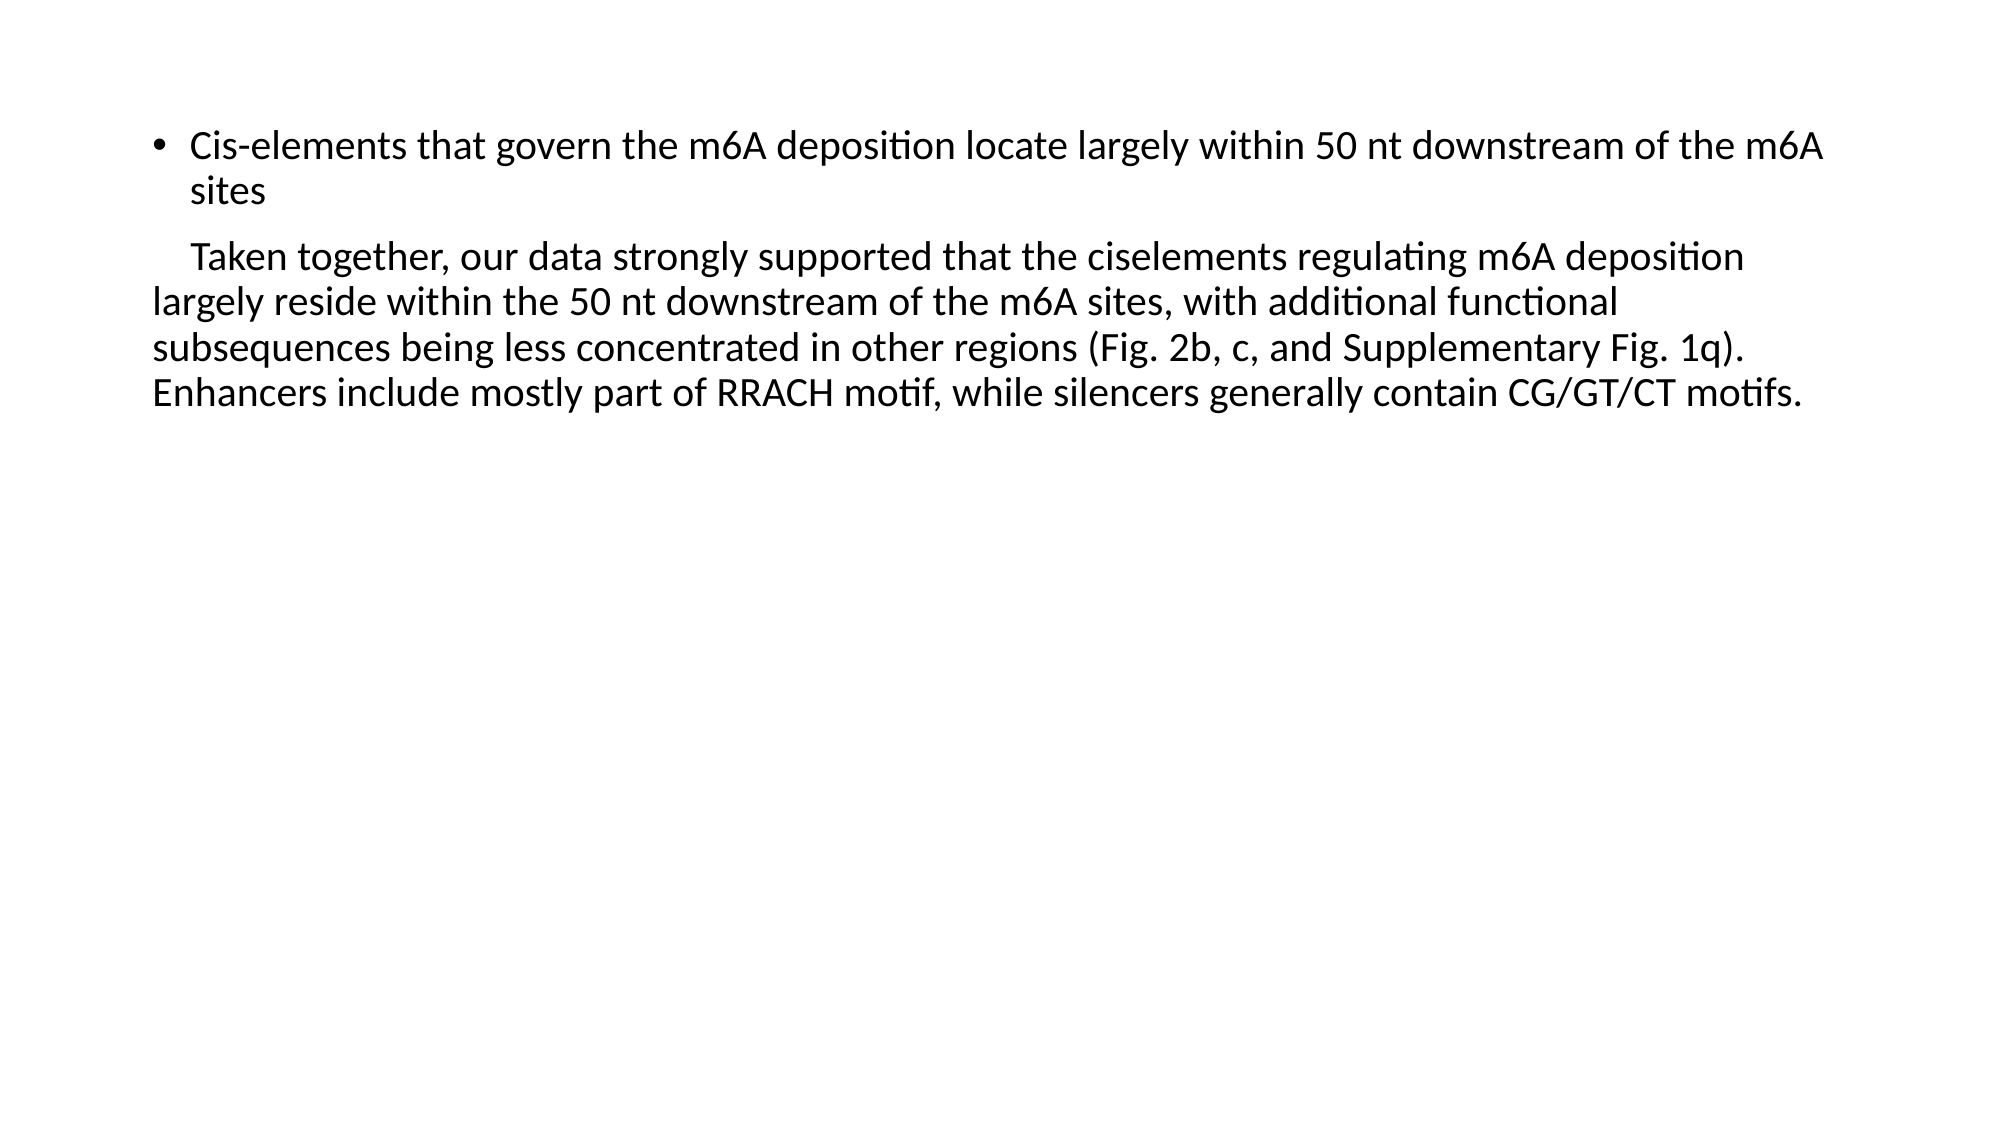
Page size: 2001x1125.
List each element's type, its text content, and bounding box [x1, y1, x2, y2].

list Cis-elements that govern the m6A deposition locate largely within 50 nt downstream of the m6A sites Taken together, our data strongly supported that the ciselements regulating m6A deposition largely reside within the 50 nt downstream of the m6A sites, with additional functional subsequences being less concentrated in other regions (Fig. 2b, c, and Supplementary Fig. 1q). Enhancers include mostly part of RRACH motif, while silencers generally contain CG/GT/CT motifs. [137, 116, 1863, 1009]
